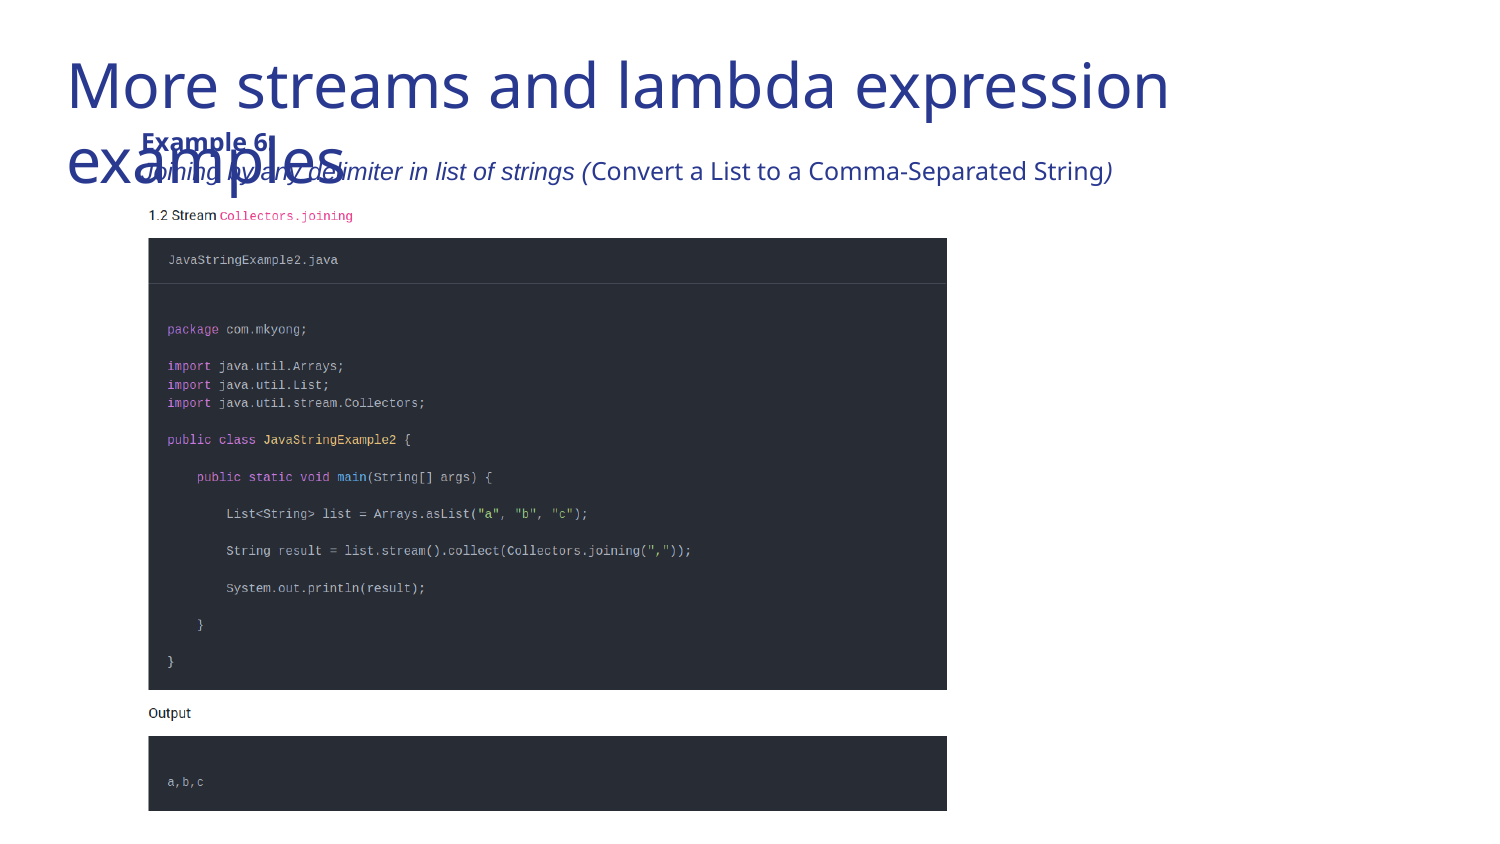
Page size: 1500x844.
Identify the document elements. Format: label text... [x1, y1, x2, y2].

picture [141, 197, 954, 814]
title Example 6: Joining by any delimiter in list of strings (Convert a List to a Comma-Separated String) [51, 110, 1482, 832]
title More streams and lambda expression examples [51, 31, 1449, 110]
